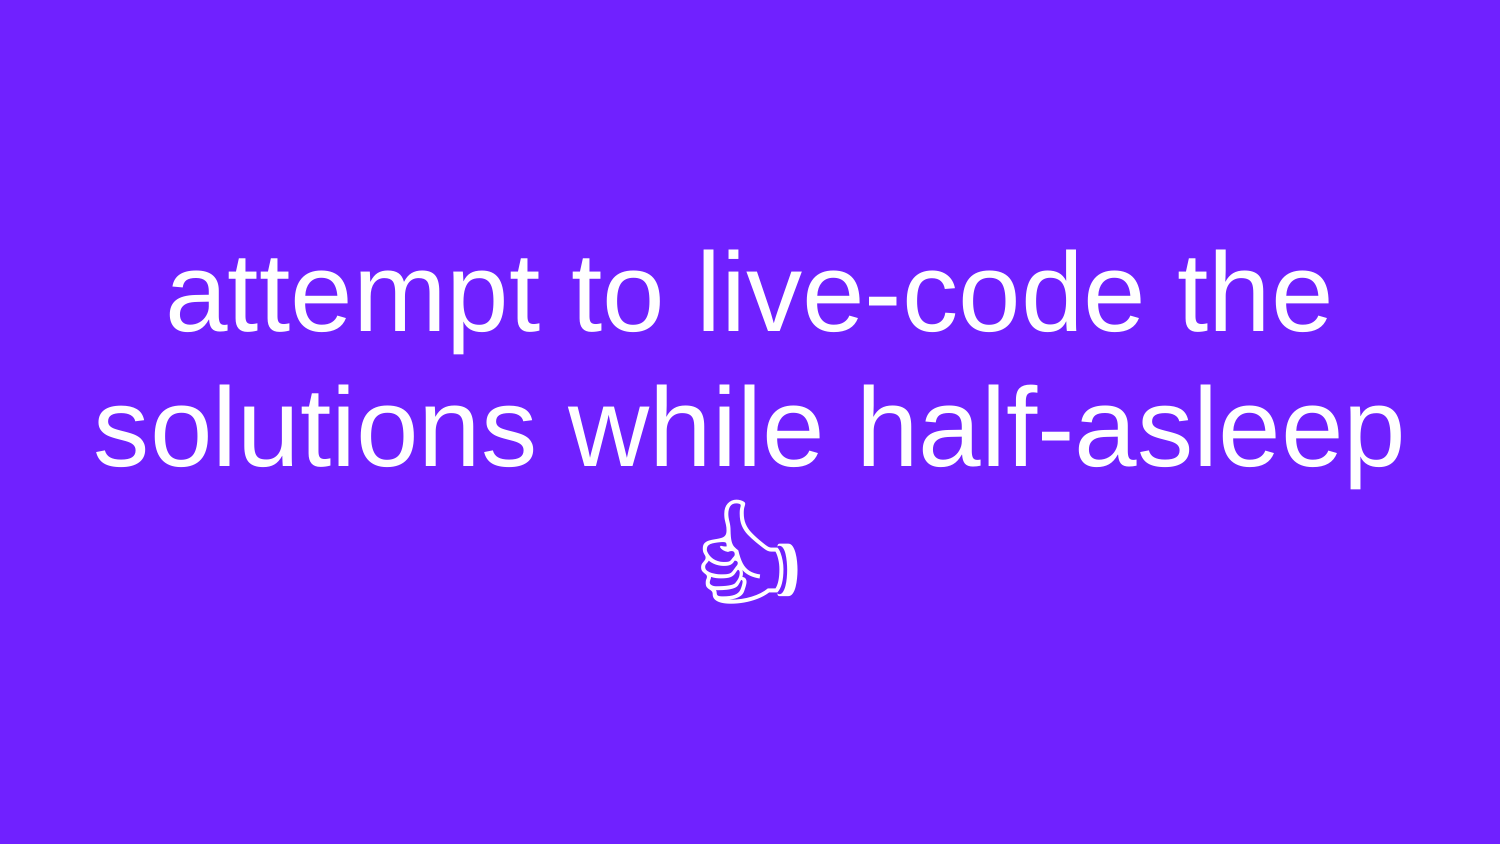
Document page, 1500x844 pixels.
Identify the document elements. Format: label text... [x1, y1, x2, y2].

title attempt to live-code the solutions while half-asleep 🙂👍 [75, 351, 1425, 493]
